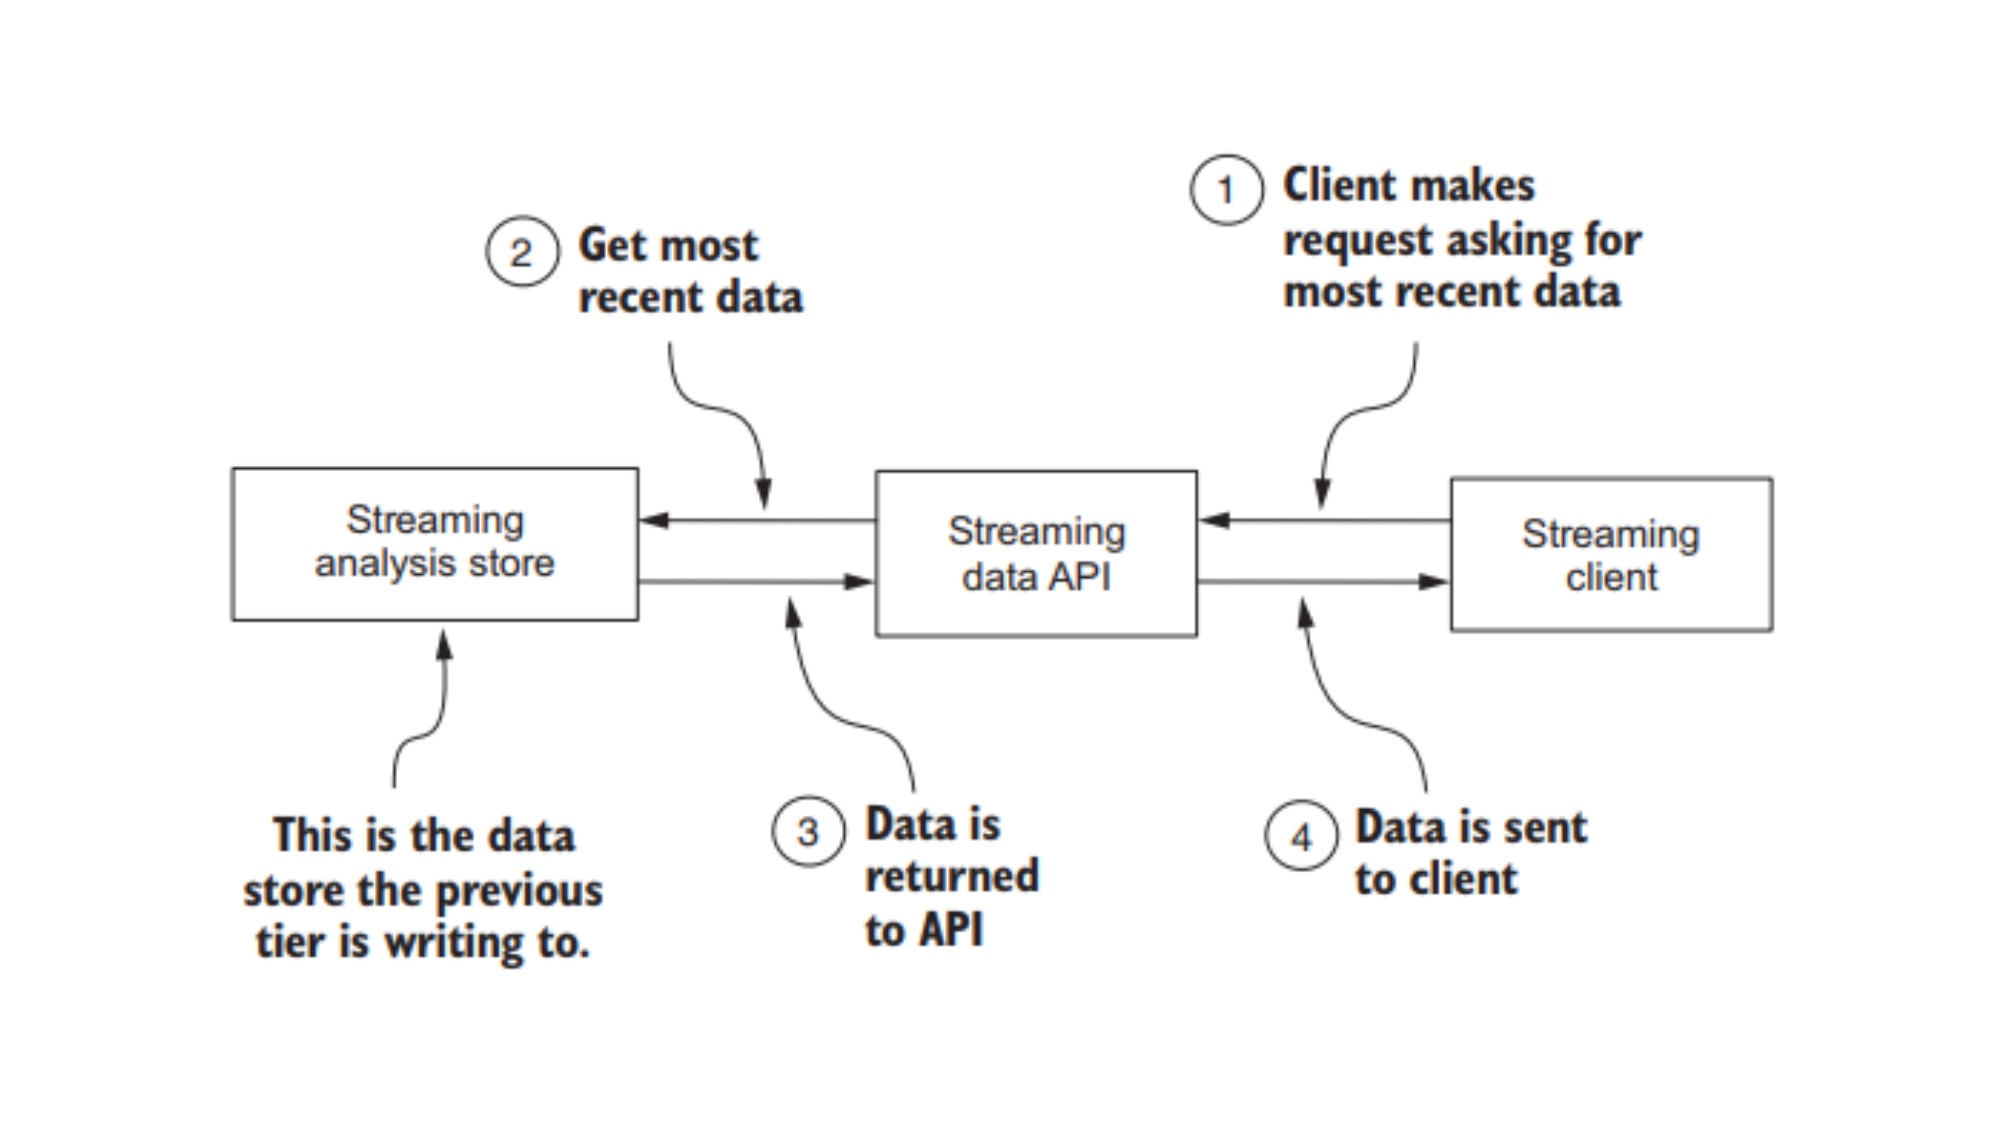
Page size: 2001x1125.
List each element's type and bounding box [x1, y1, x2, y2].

list [161, 100, 1839, 1025]
